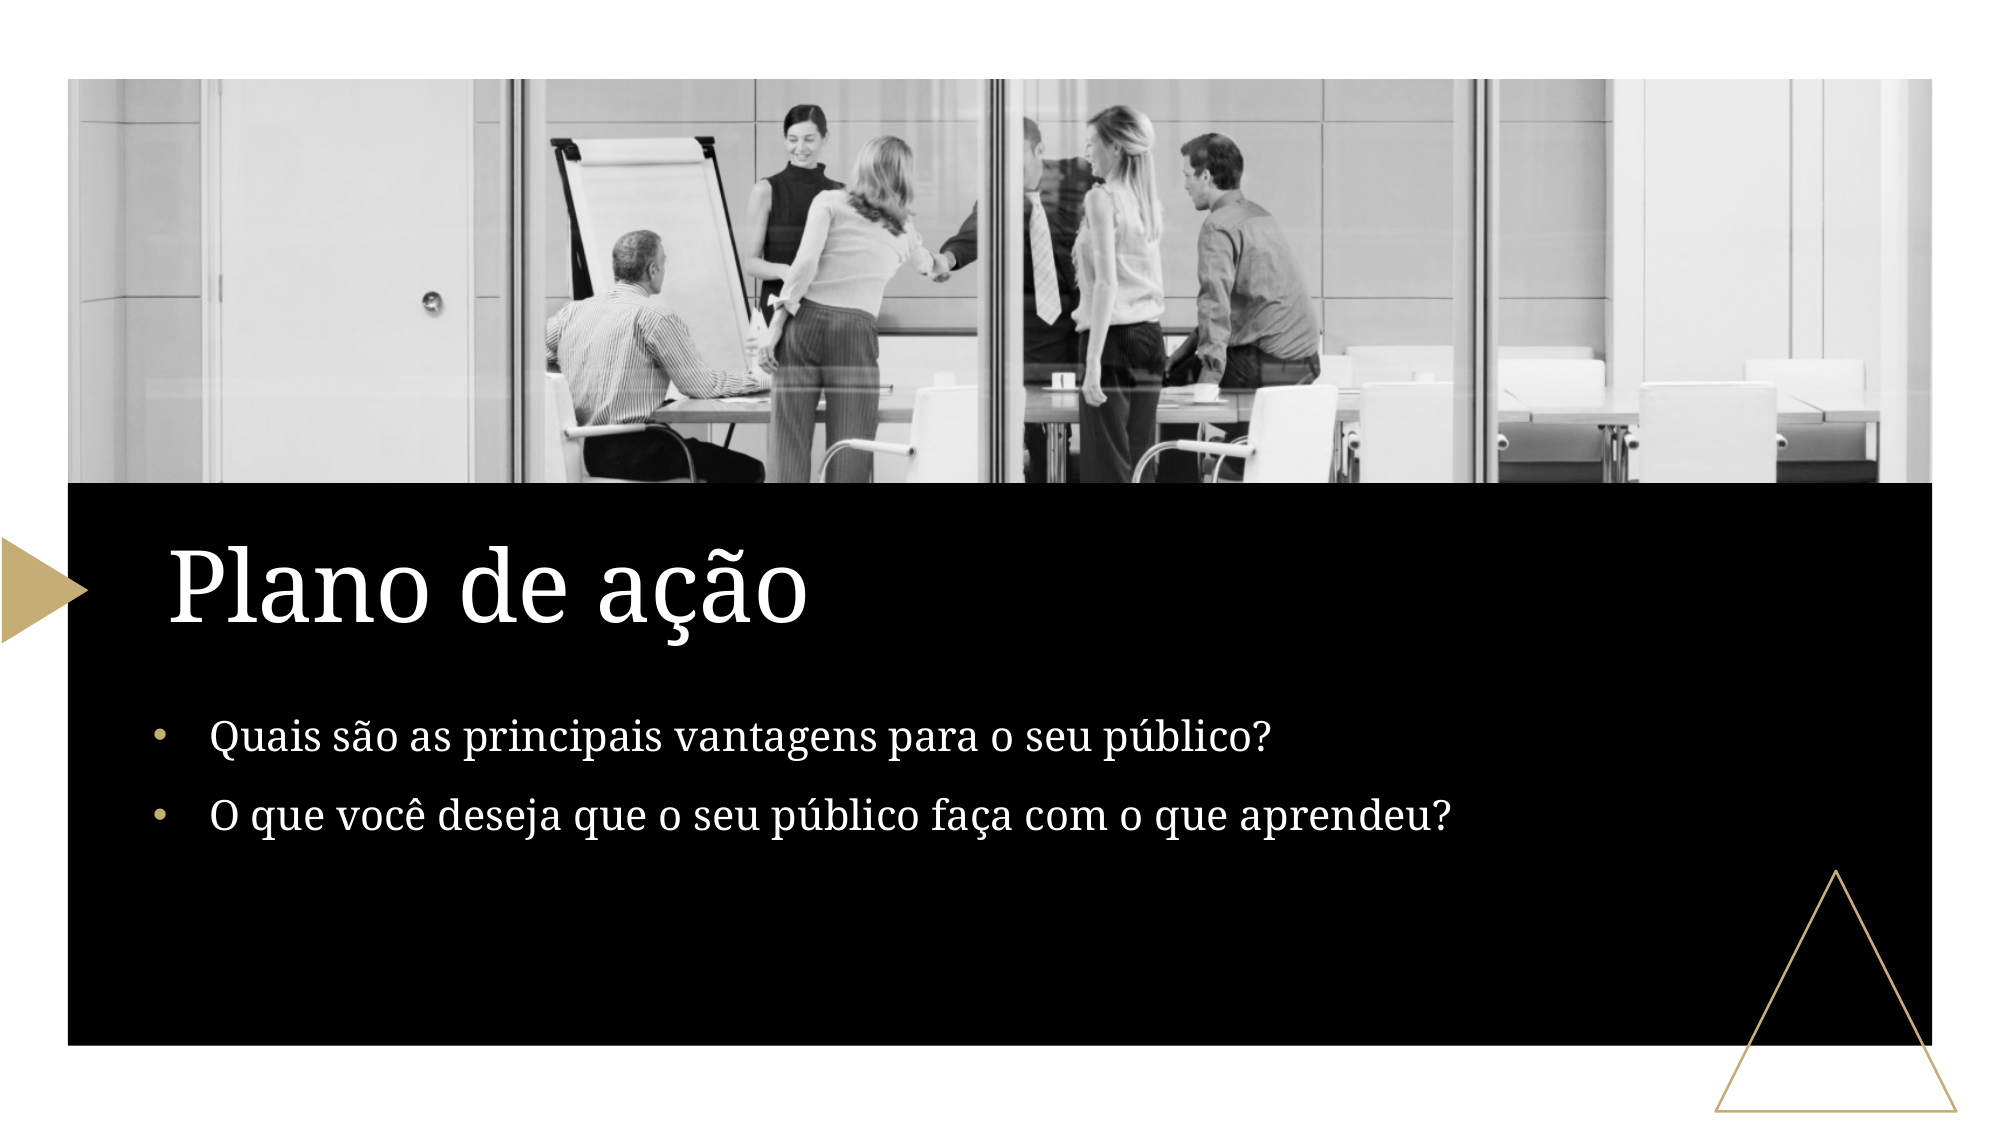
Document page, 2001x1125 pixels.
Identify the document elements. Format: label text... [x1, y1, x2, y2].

picture [67, 78, 1933, 484]
list Quais são as principais vantagens para o seu público? O que você deseja que o seu público faça com o que aprendeu? [152, 702, 1868, 996]
title Plano de ação [152, 515, 1868, 665]
